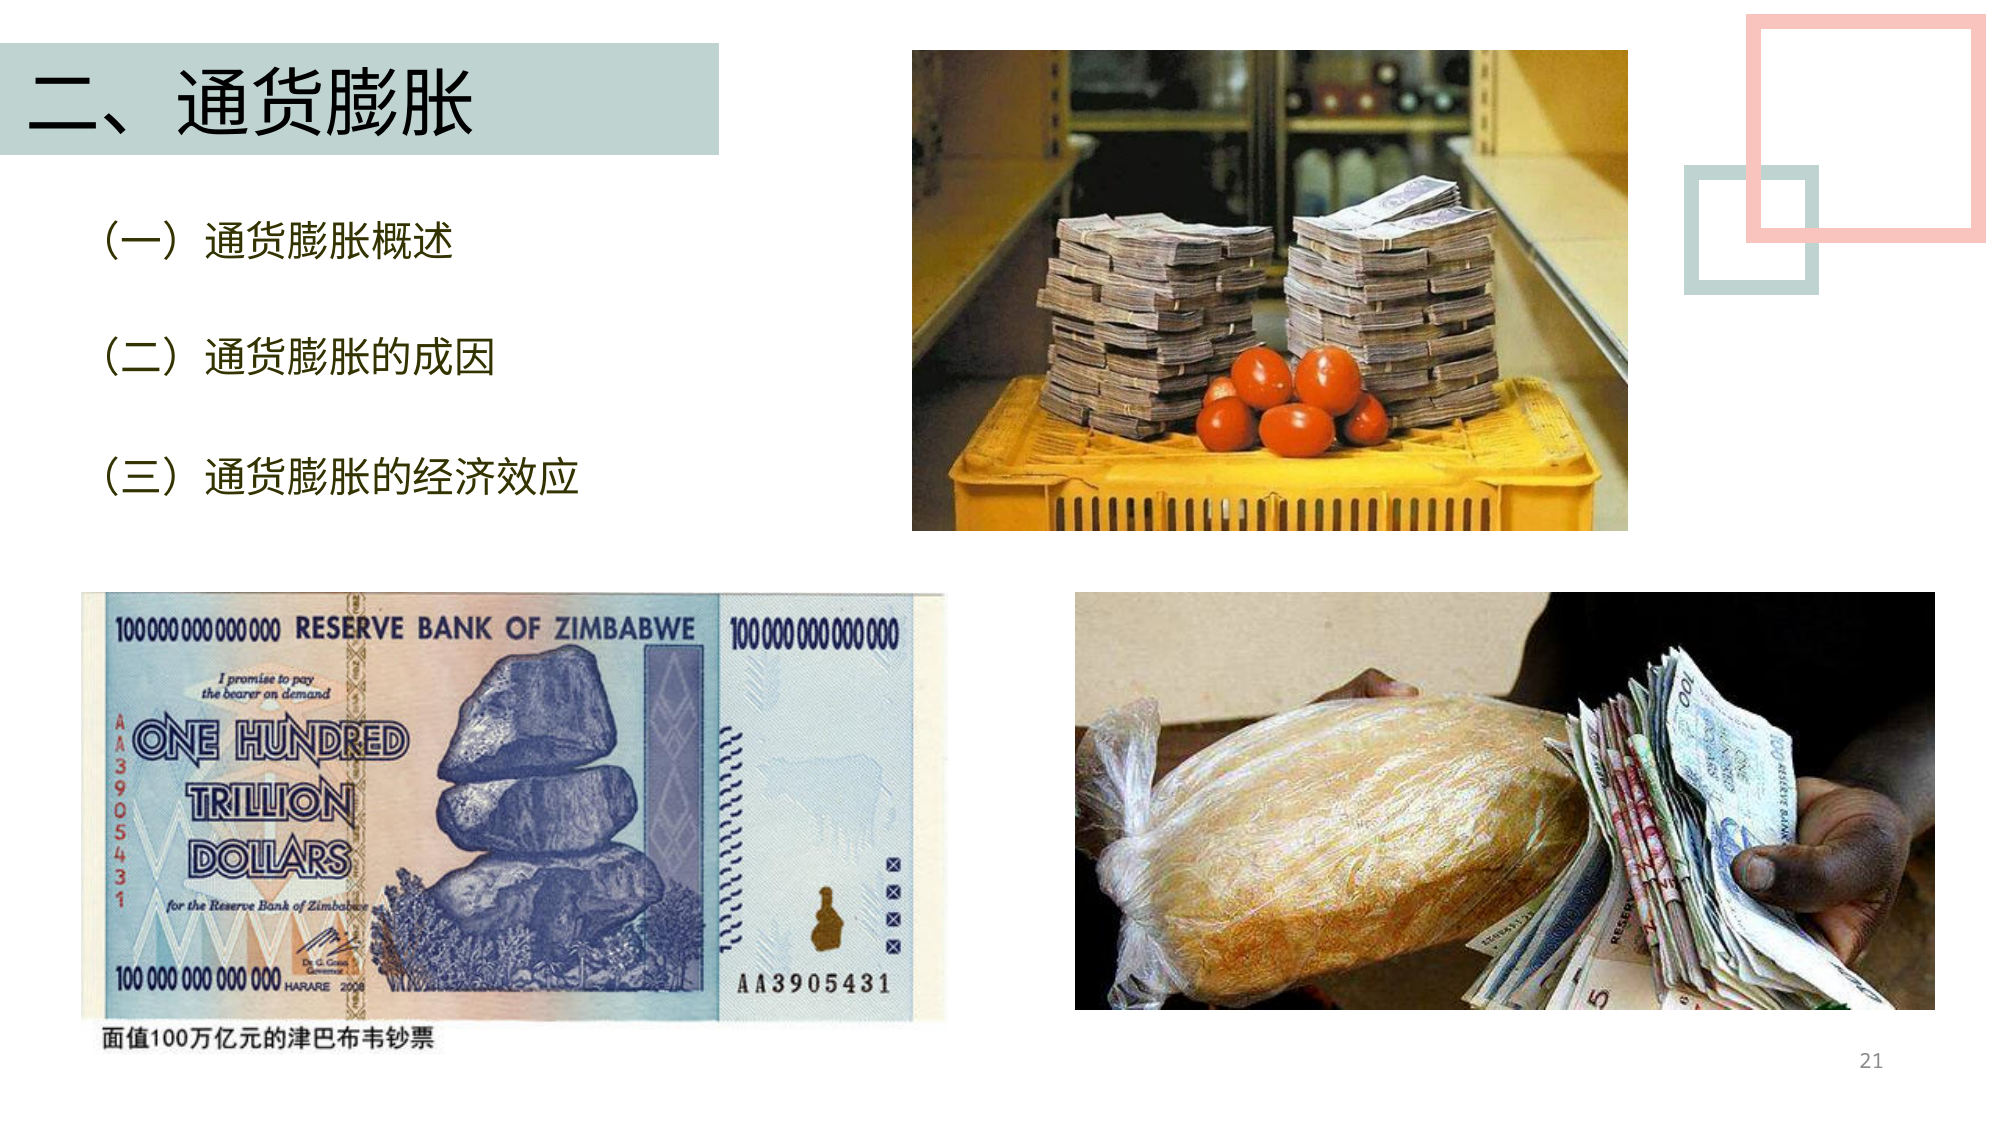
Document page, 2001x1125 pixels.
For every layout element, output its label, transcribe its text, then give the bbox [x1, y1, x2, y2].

picture [81, 592, 948, 1061]
slide_number 21 [1456, 1035, 1900, 1088]
picture [912, 50, 1628, 531]
picture [1075, 592, 1935, 1010]
text_box （一）通货膨胀概述 [64, 206, 470, 272]
text_box [1690, 172, 1813, 289]
text_box （三）通货膨胀的经济效应 [63, 443, 595, 509]
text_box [0, 43, 719, 154]
text_box [1752, 20, 1980, 237]
text_box （二）通货膨胀的成因 [63, 323, 511, 389]
